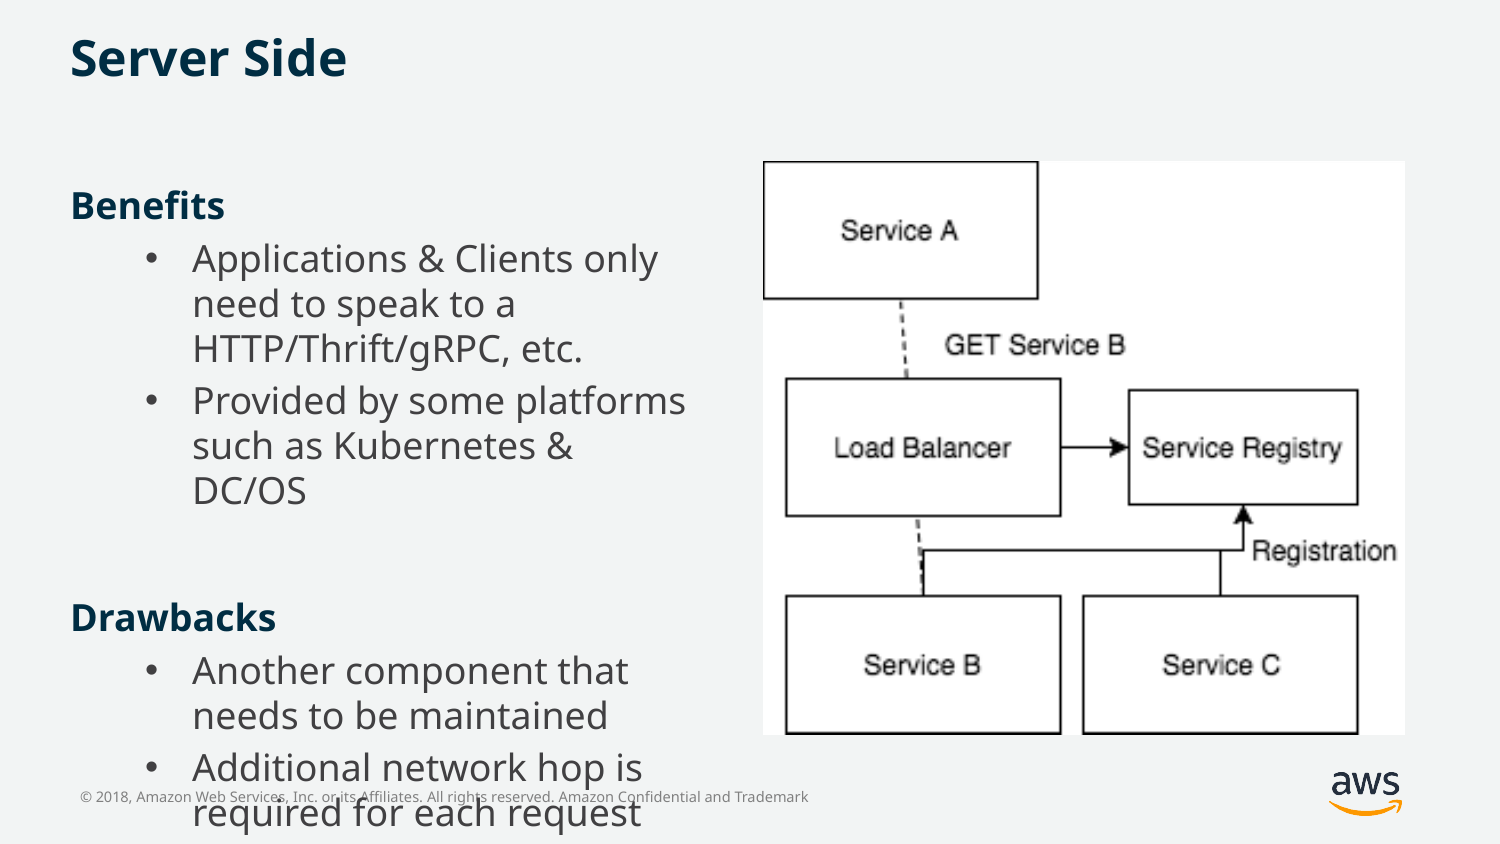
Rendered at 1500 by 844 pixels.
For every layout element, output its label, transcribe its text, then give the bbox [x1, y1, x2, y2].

title Server Side [55, 18, 1402, 109]
list Benefits Applications & Clients only need to speak to a HTTP/Thrift/gRPC, etc. Provided by some platforms such as Kubernetes & DC/OS Drawbacks Another component that needs to be maintained Additional network hop is required for each request [55, 174, 708, 697]
picture [762, 161, 1405, 735]
picture [1329, 772, 1402, 816]
